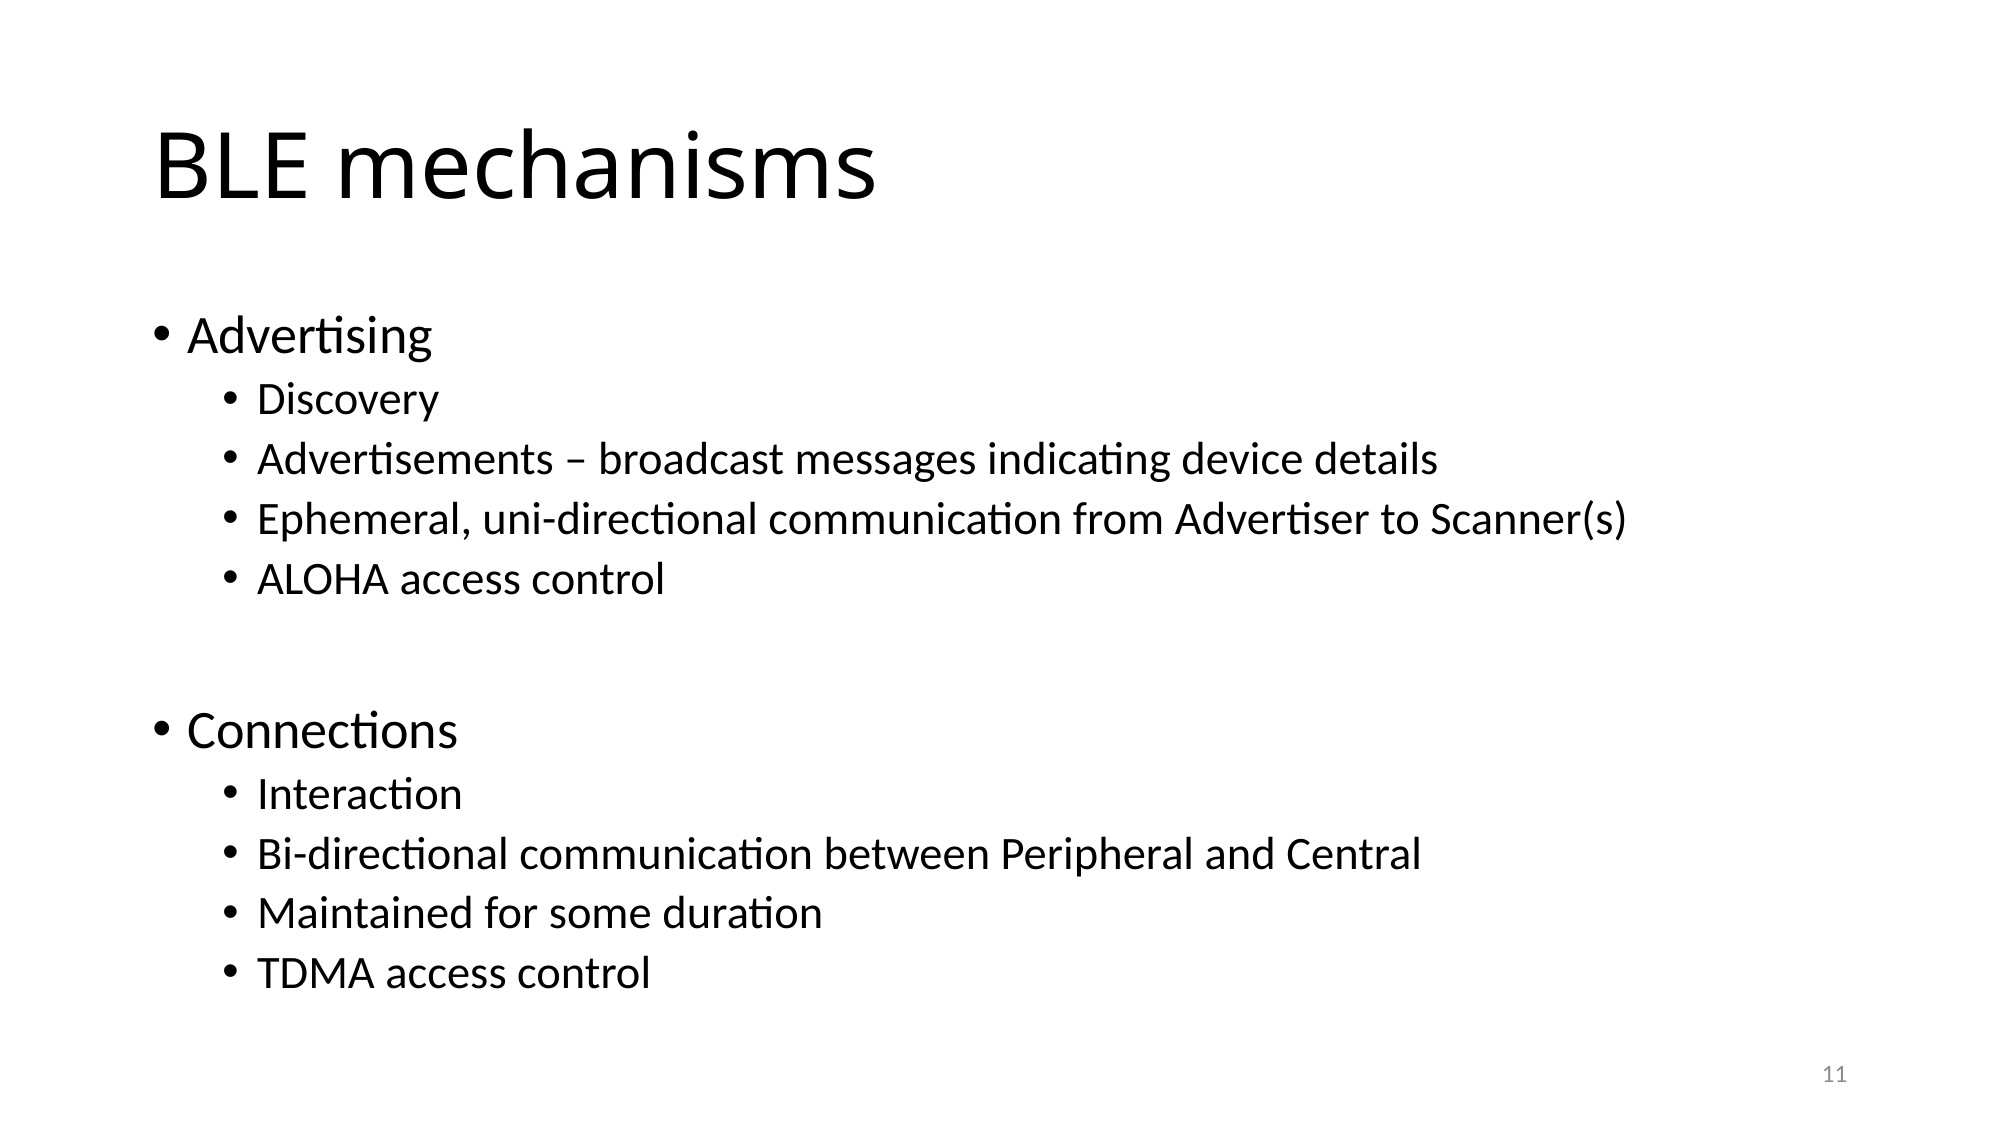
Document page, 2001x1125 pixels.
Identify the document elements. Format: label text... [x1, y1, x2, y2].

title BLE mechanisms [137, 59, 1863, 278]
slide_number 11 [1412, 1042, 1863, 1103]
list Advertising Discovery Advertisements – broadcast messages indicating device details Ephemeral, uni-directional communication from Advertiser to Scanner(s) ALOHA access control Connections Interaction Bi-directional communication between Peripheral and Central Maintained for some duration TDMA access control [137, 299, 1863, 1014]
